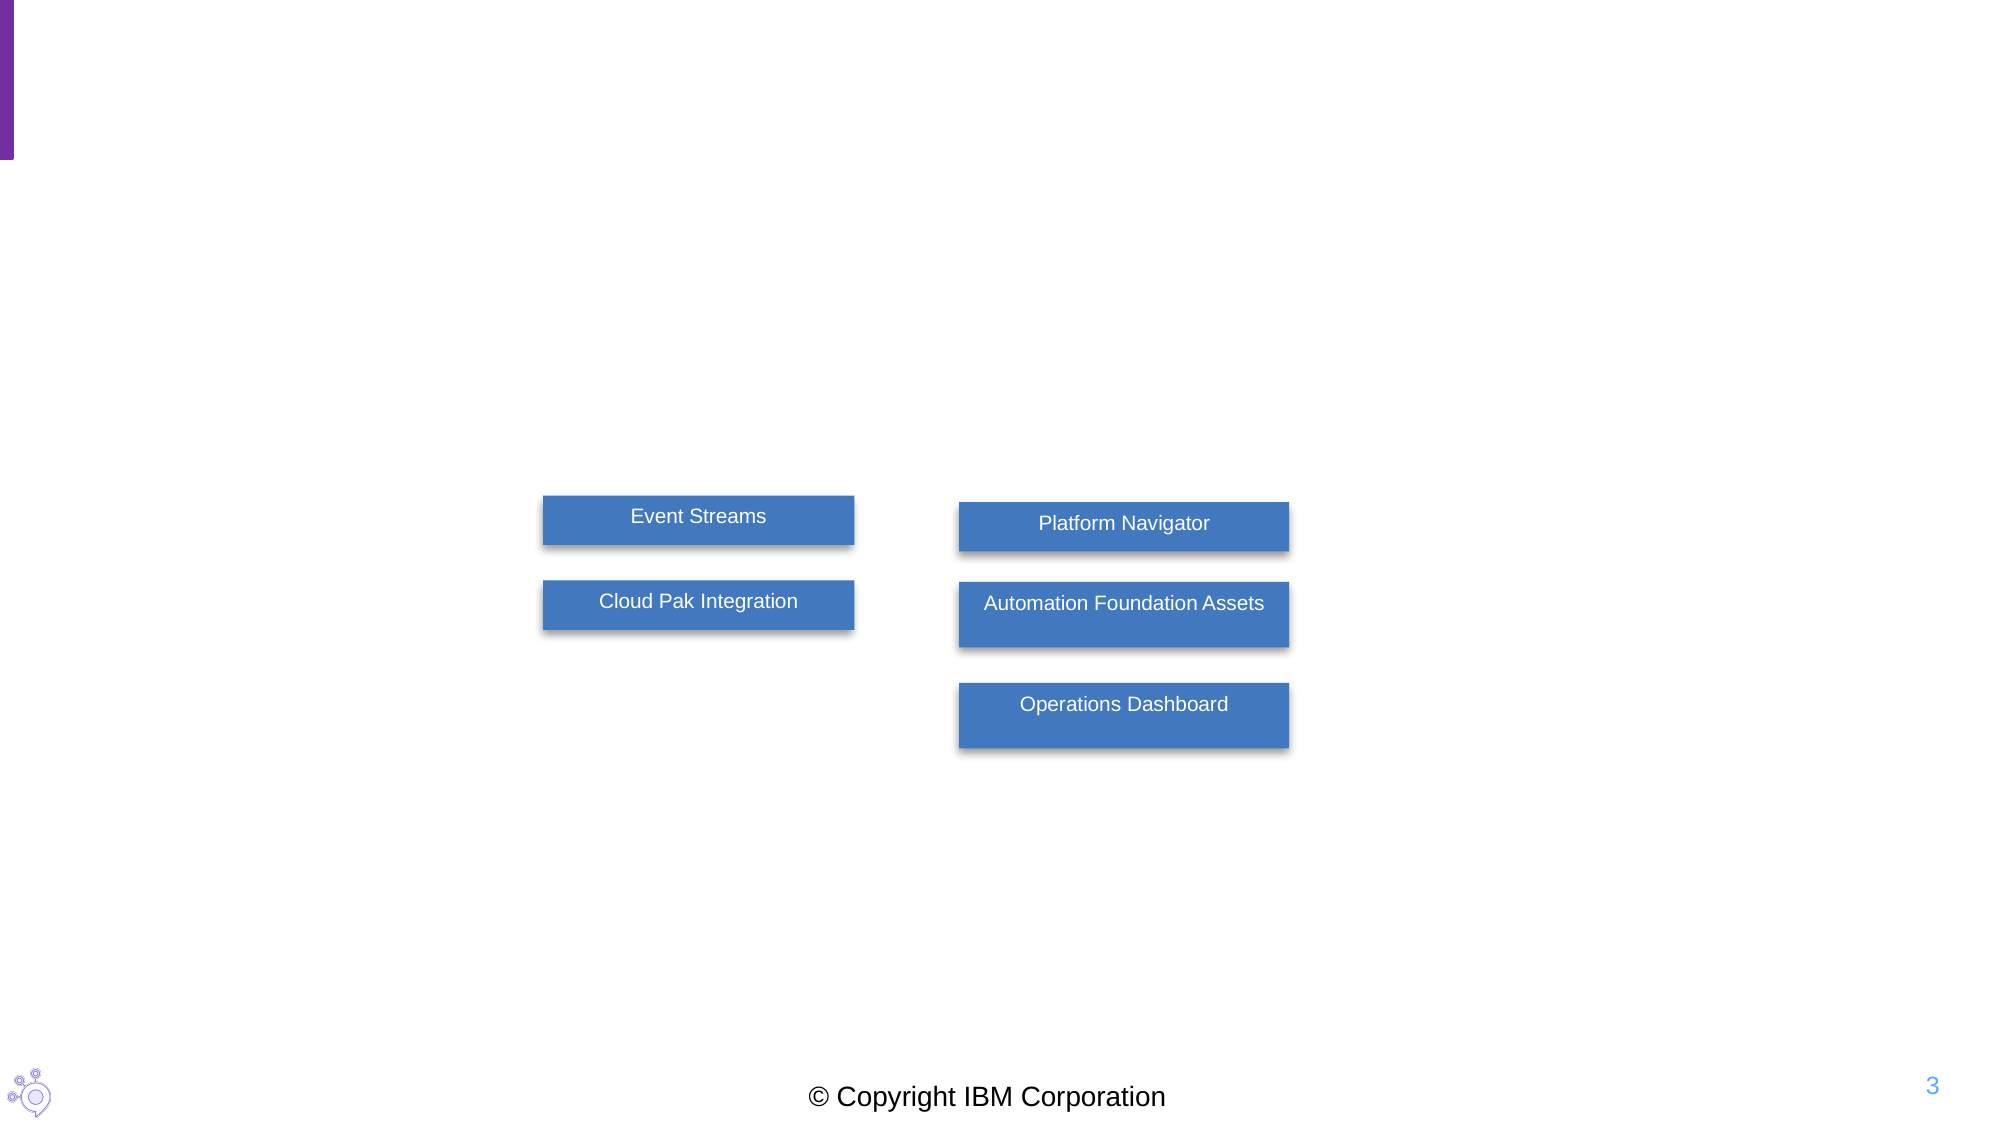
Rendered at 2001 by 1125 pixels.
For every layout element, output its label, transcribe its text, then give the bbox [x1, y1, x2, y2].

text_box Automation Foundation Assets [957, 580, 1291, 650]
slide_number 3 [1867, 1054, 1955, 1115]
picture [7, 1068, 51, 1118]
text_box Operations Dashboard [957, 681, 1291, 750]
text_box Cloud Pak Integration [541, 578, 856, 632]
text_box Platform Navigator [957, 500, 1291, 554]
text_box Event Streams [541, 493, 856, 547]
